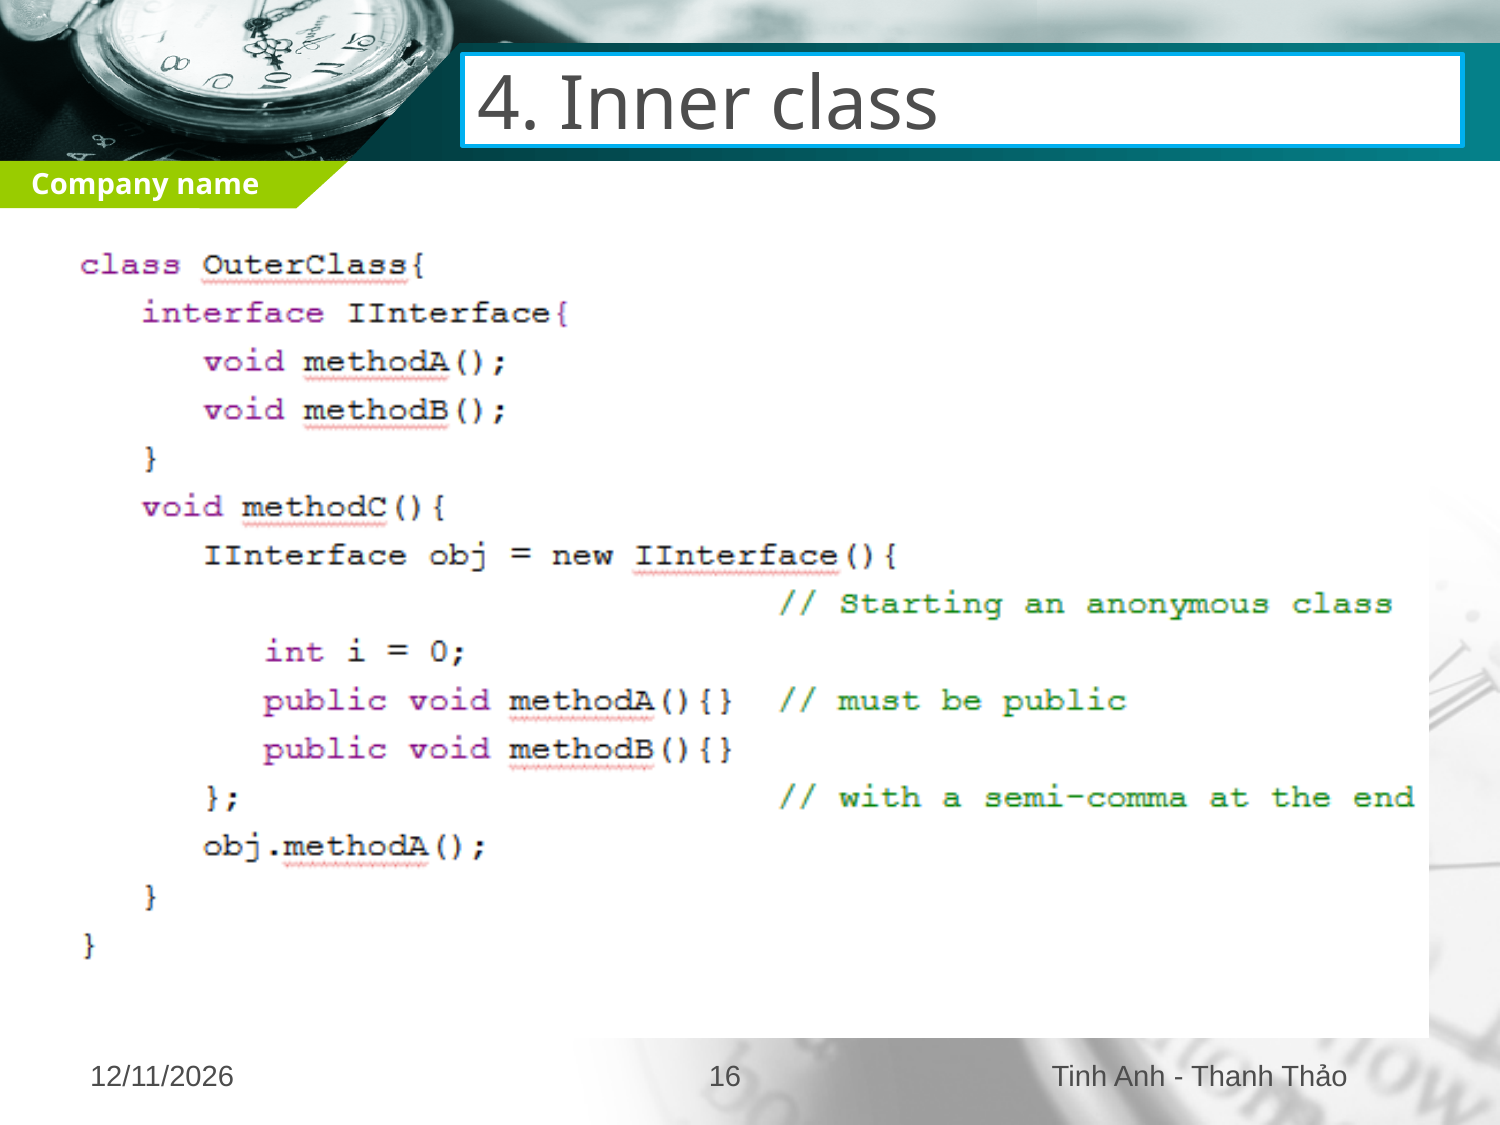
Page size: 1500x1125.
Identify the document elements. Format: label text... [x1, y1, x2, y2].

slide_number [75, 1050, 488, 1103]
footer Tinh Anh - Thanh Thảo [975, 1050, 1425, 1103]
slide_number 16 [549, 1050, 900, 1103]
picture [74, 249, 1500, 1125]
picture [0, 0, 1500, 160]
title 4. Inner class [460, 52, 1465, 148]
